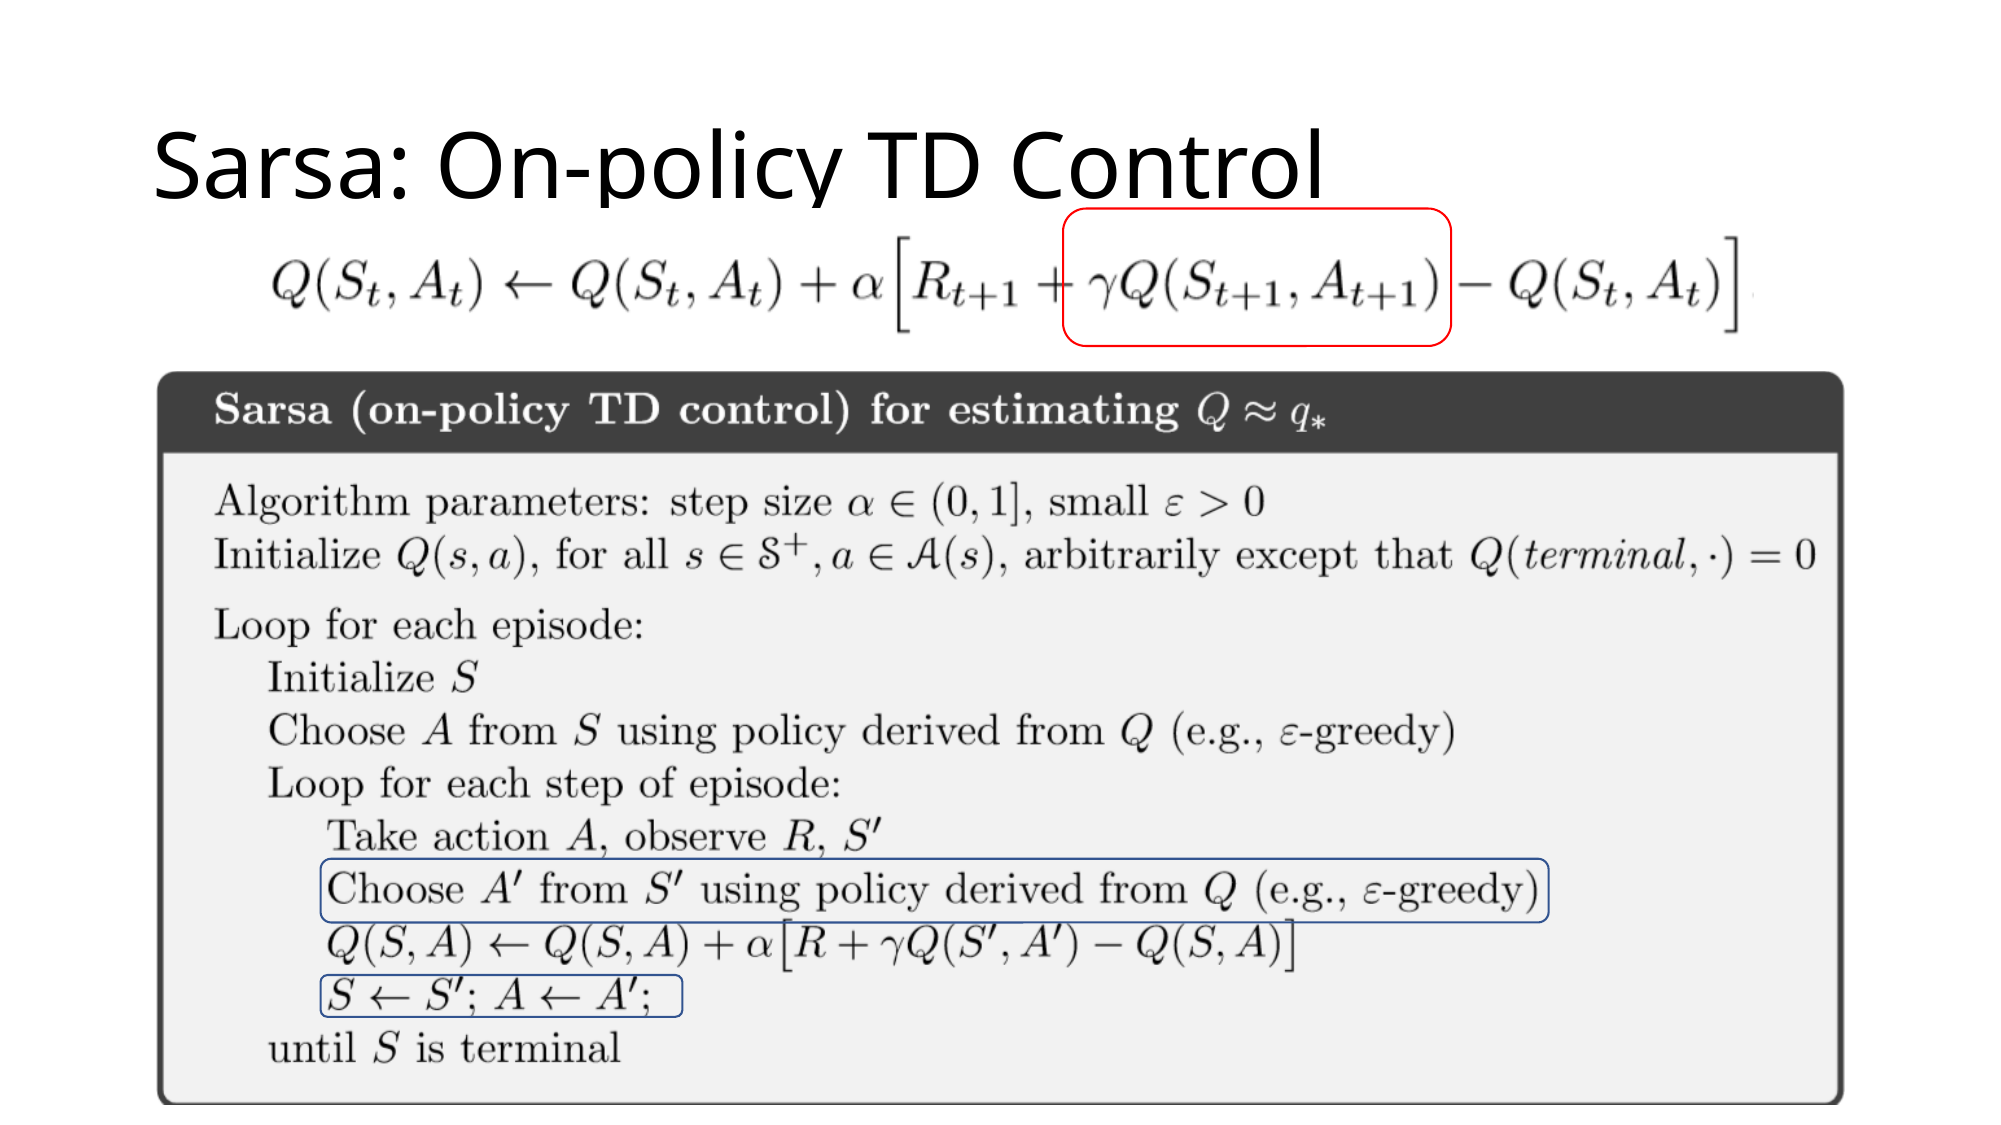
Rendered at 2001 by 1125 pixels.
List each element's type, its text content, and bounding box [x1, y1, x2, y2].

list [245, 208, 1754, 346]
title Sarsa: On-policy TD Control [137, 59, 1863, 278]
picture [155, 371, 1845, 1105]
